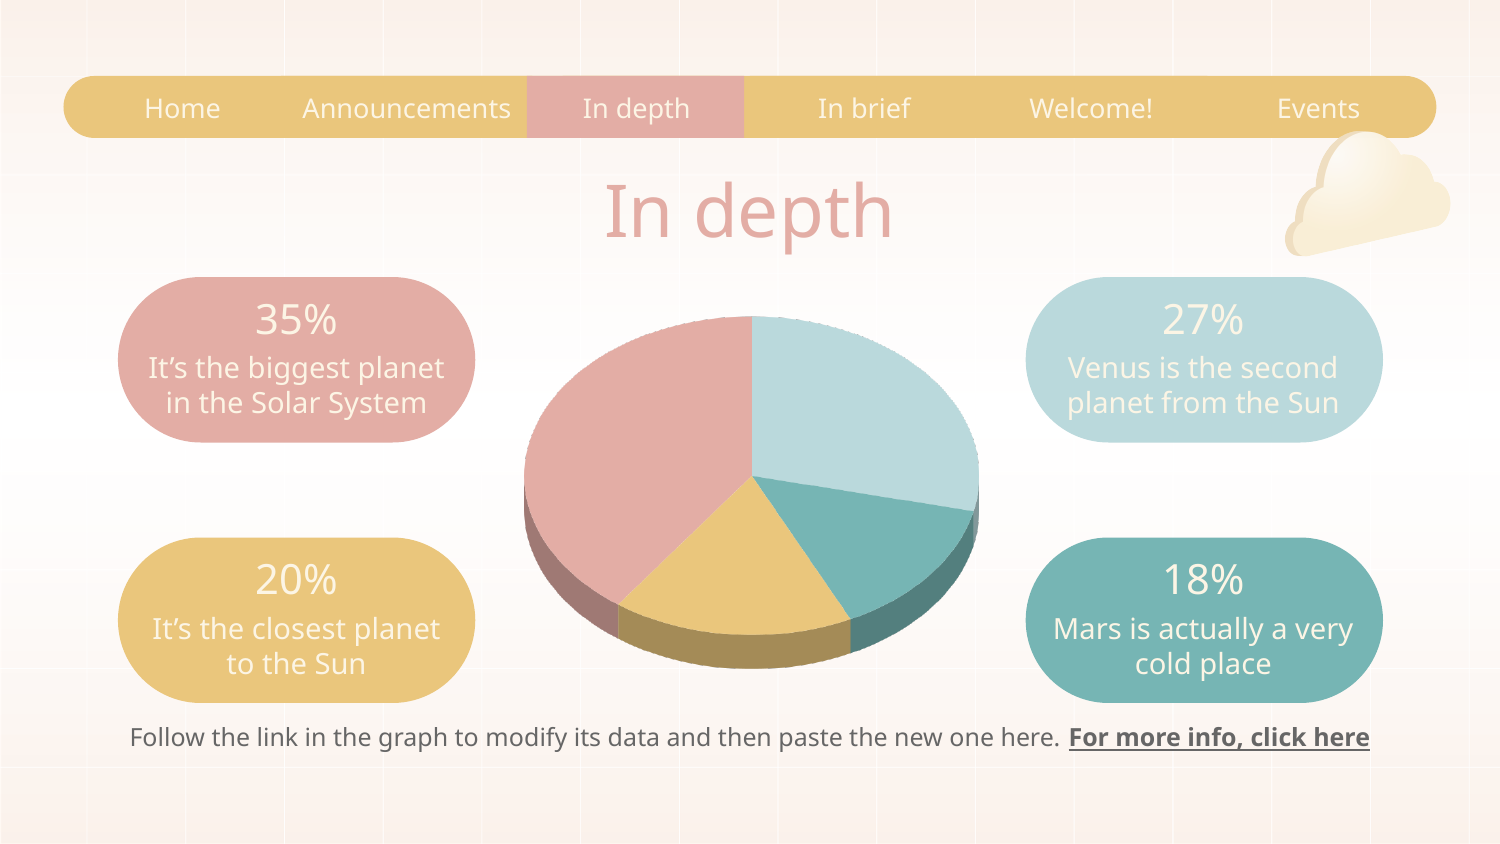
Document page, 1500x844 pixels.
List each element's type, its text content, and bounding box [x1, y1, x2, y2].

text_box [526, 130, 745, 138]
text_box [745, 75, 749, 96]
text_box [73, 130, 281, 138]
text_box Welcome! [981, 85, 1202, 130]
text_box [1060, 427, 1349, 443]
text_box [63, 75, 281, 129]
text_box 27% [1087, 292, 1320, 343]
text_box [153, 688, 440, 703]
text_box [281, 75, 526, 138]
text_box Venus is the second planet from the Sun [1047, 349, 1360, 427]
text_box Mars is actually a very cold place [1047, 610, 1360, 688]
text_box 35% [180, 292, 413, 343]
text_box [1208, 130, 1276, 138]
text_box [1061, 688, 1348, 703]
text_box [745, 118, 749, 138]
text_box [978, 75, 1208, 138]
text_box Events [1208, 85, 1429, 130]
text_box It’s the biggest planet in the Solar System [140, 349, 453, 427]
text_box [1025, 277, 1384, 417]
text_box [1208, 75, 1428, 85]
text_box 20% [180, 553, 413, 604]
text_box Follow the link in the graph to modify its data and then paste the new one here. For more info, click here [117, 718, 1383, 756]
text_box [117, 277, 476, 417]
text_box 18% [1087, 553, 1320, 604]
text_box [117, 537, 476, 677]
text_box It’s the closest planet to the Sun [140, 610, 453, 688]
text_box Announcements [296, 85, 517, 130]
text_box Home [72, 85, 293, 130]
picture [0, 0, 1500, 844]
text_box [1025, 537, 1384, 678]
title In depth [281, 165, 1219, 251]
text_box [152, 427, 441, 443]
text_box In brief [754, 85, 974, 130]
text_box [749, 75, 978, 138]
text_box [526, 75, 745, 85]
text_box In depth [526, 85, 747, 130]
text_box [1429, 86, 1437, 103]
